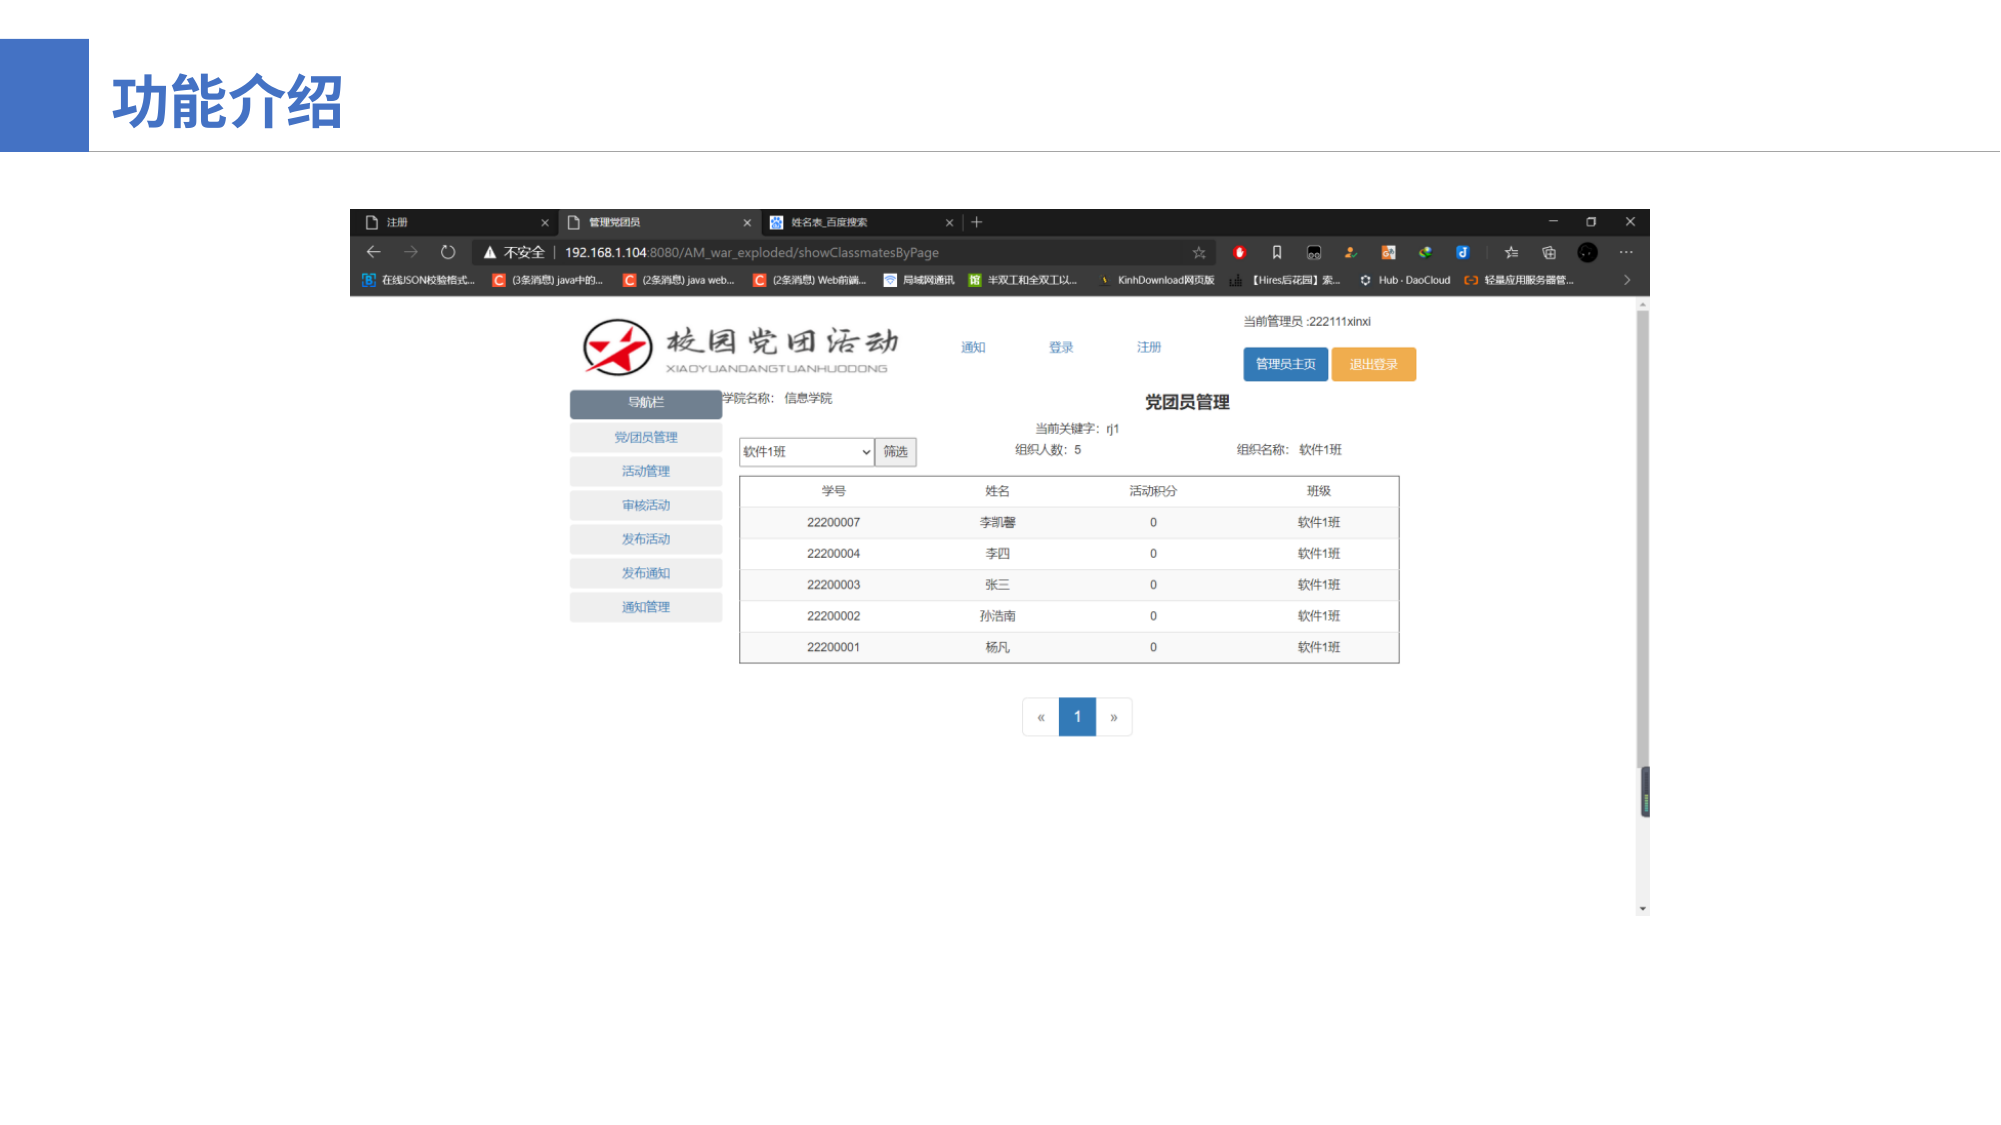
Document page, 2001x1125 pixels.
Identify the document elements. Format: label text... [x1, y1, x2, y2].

list 功能介绍 [96, 57, 880, 144]
picture [350, 209, 1650, 916]
